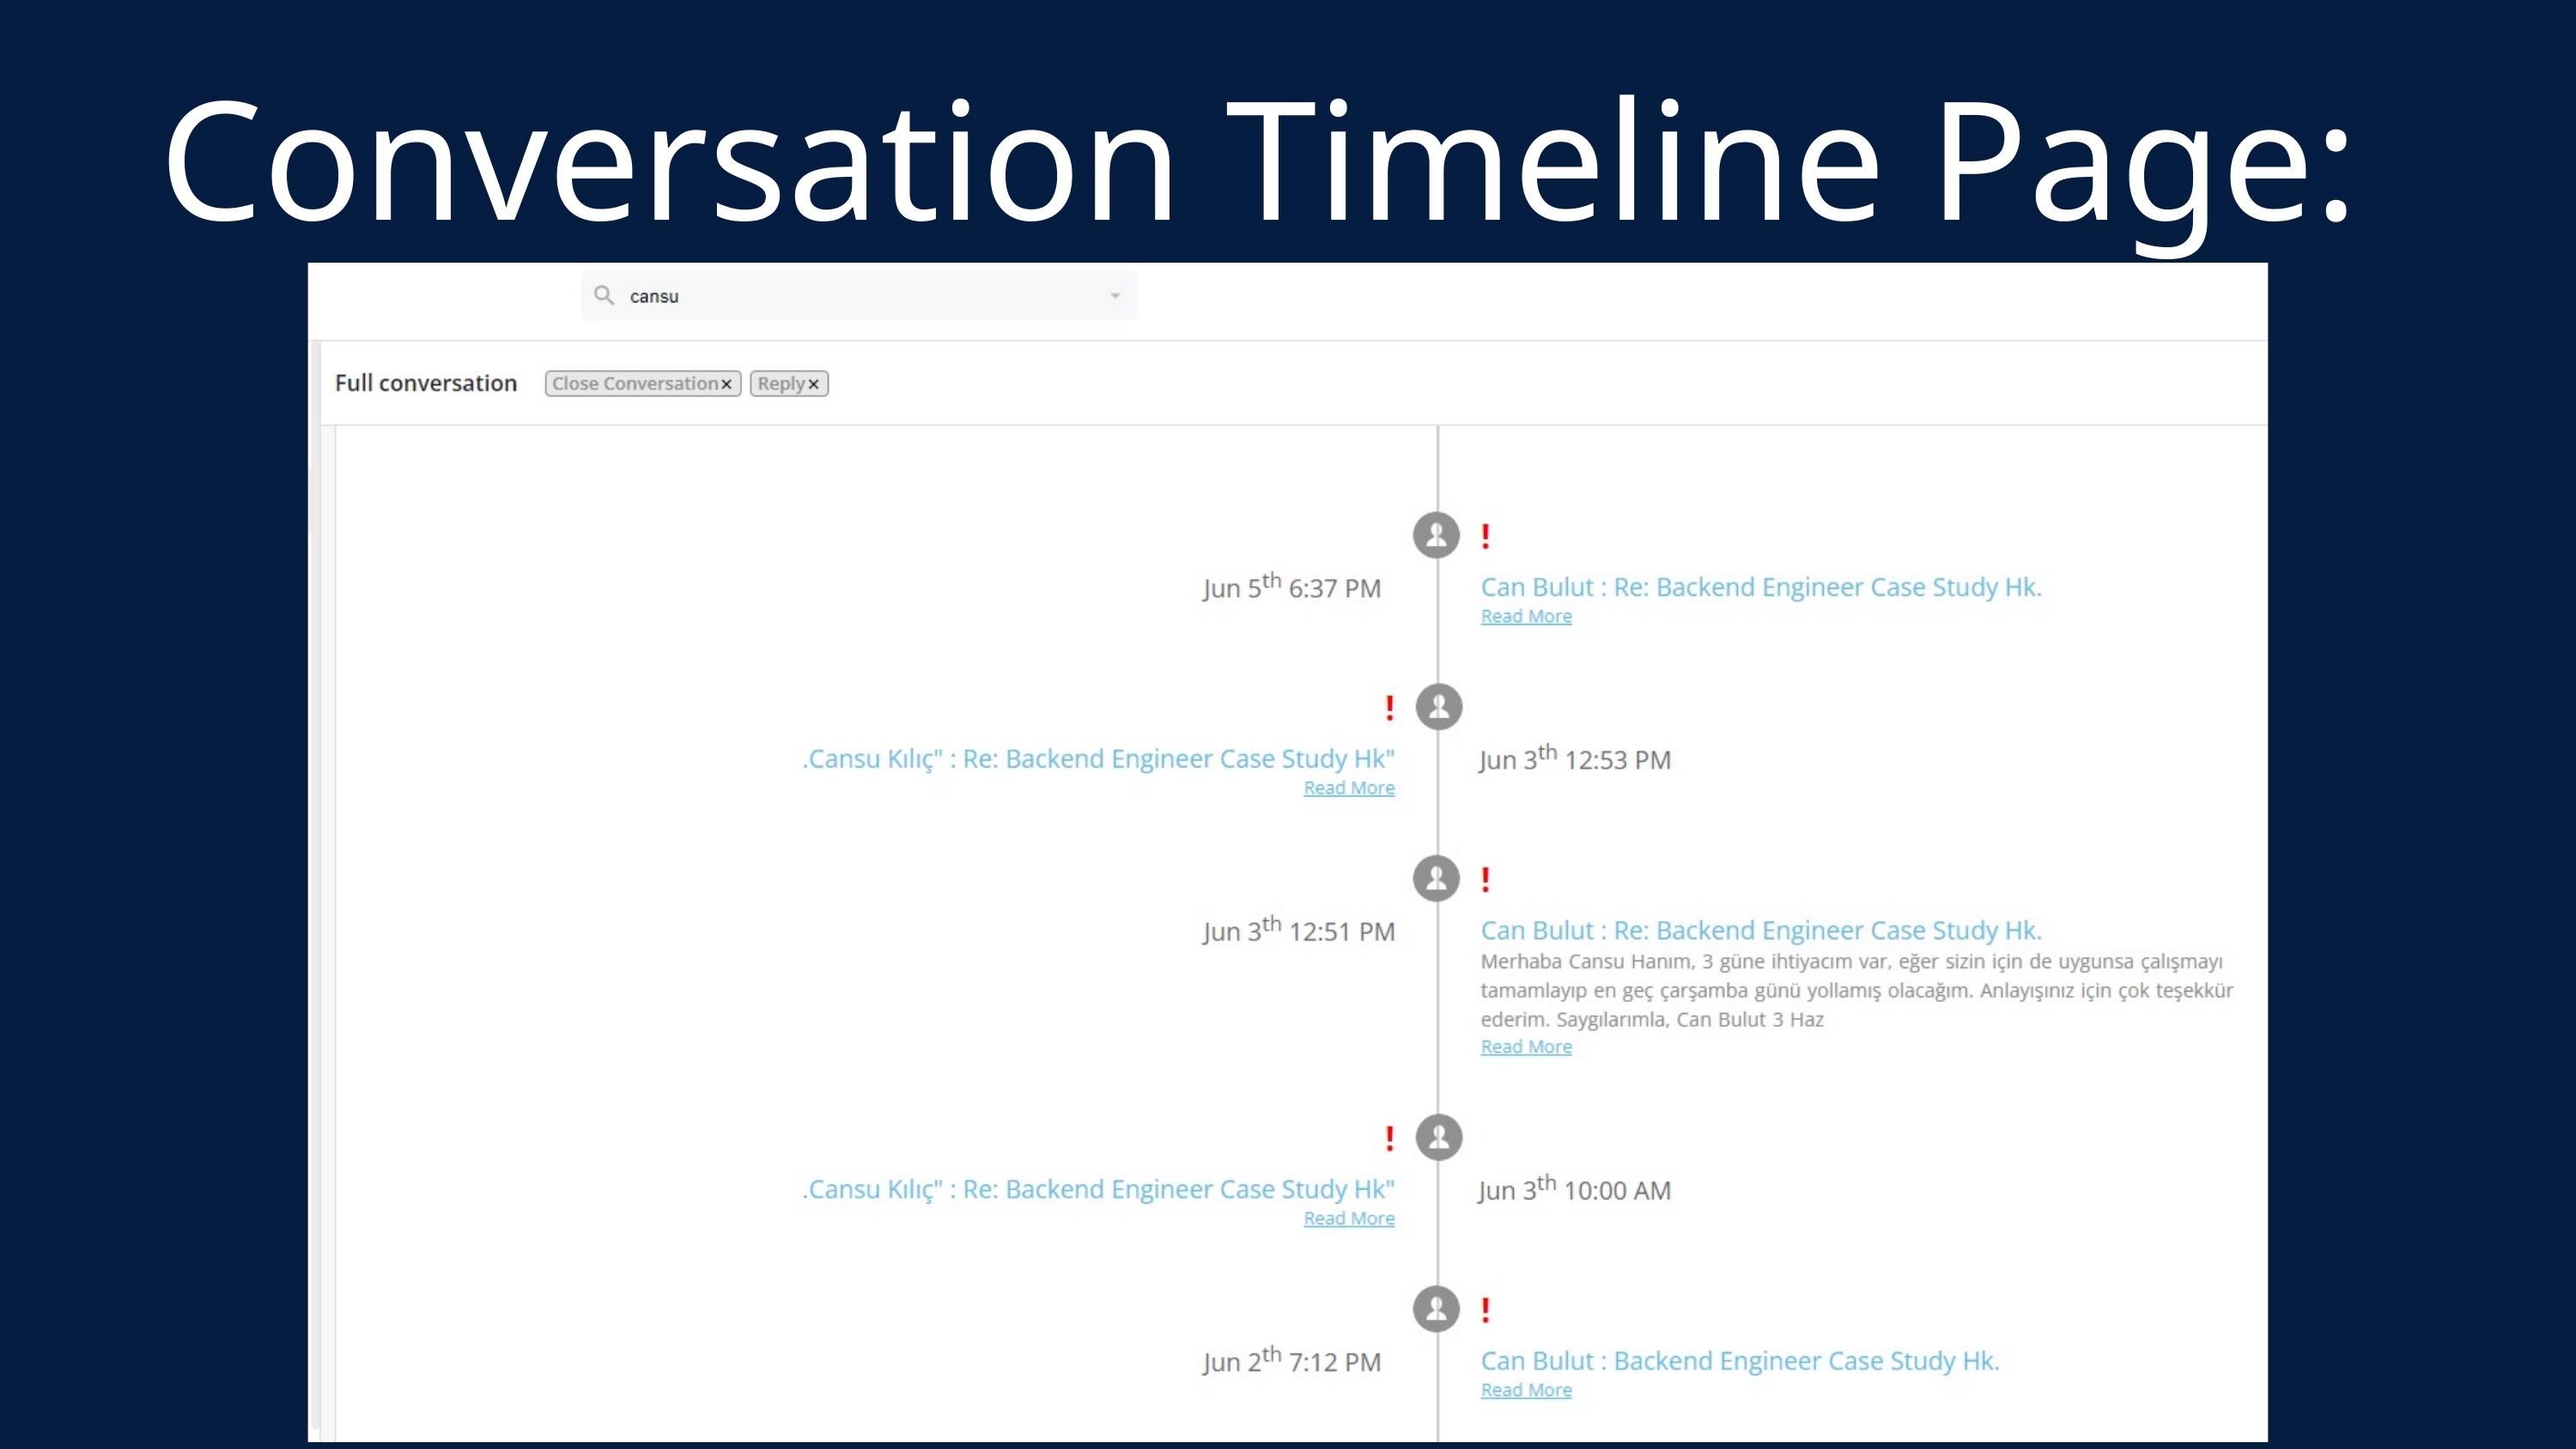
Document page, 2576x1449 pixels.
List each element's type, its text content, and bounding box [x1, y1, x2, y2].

text_box [307, 263, 2269, 1442]
text_box Conversation Timeline Page: [116, 22, 2404, 253]
